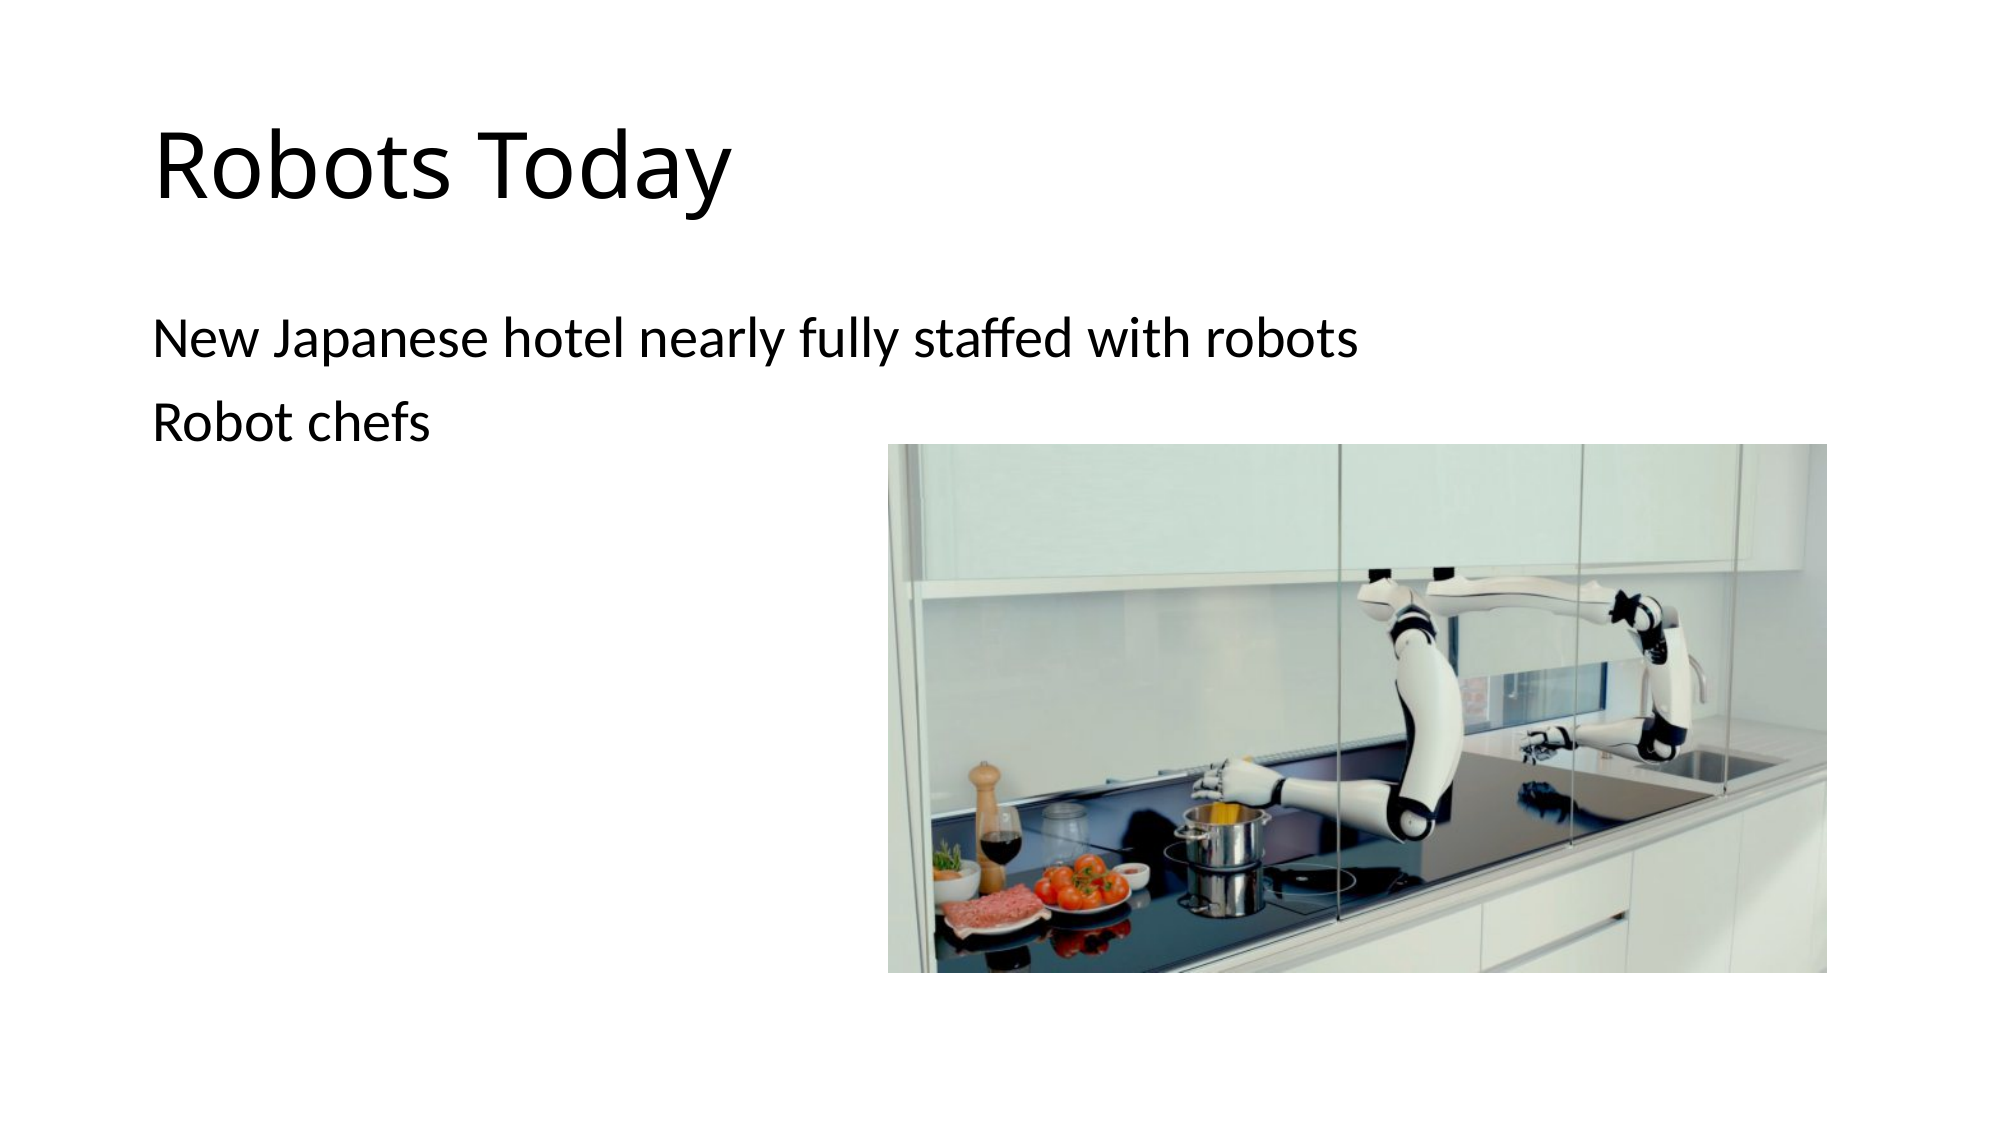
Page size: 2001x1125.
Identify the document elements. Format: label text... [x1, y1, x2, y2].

title Robots Today [137, 59, 1863, 278]
list New Japanese hotel nearly fully staffed with robots Robot chefs [137, 299, 1863, 1014]
picture [888, 444, 1827, 973]
